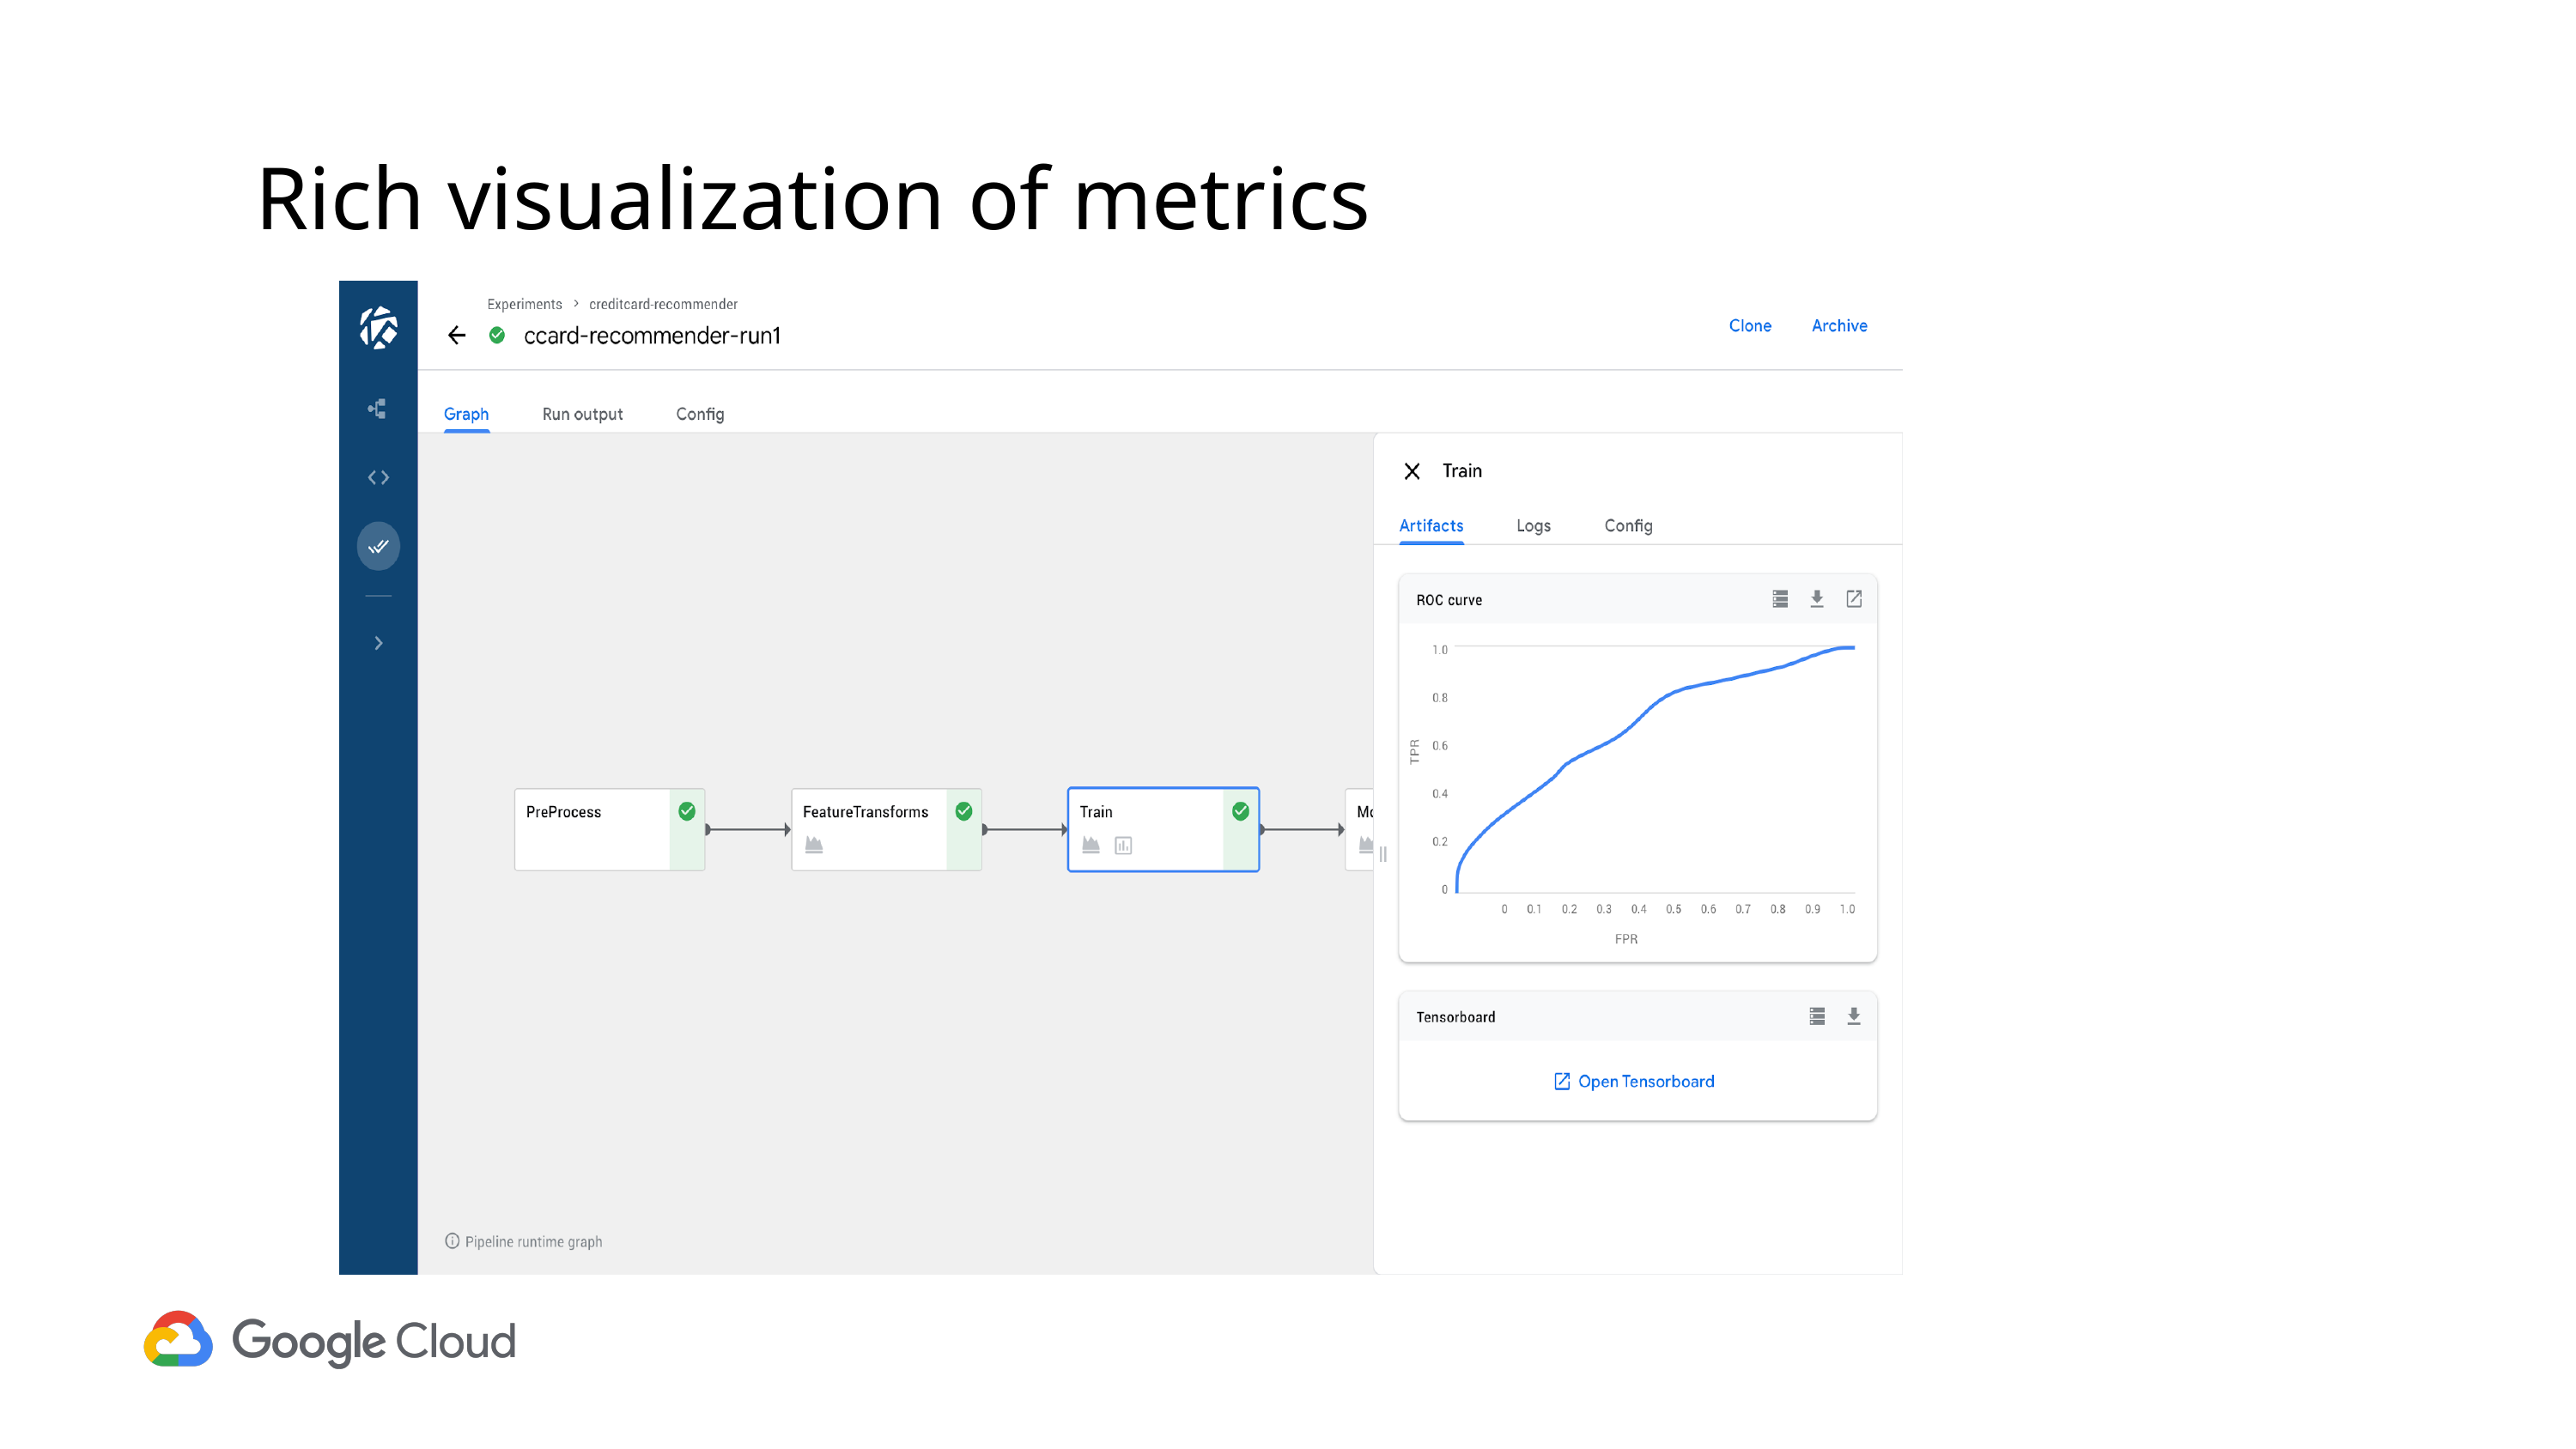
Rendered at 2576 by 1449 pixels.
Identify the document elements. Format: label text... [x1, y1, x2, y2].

picture [142, 1303, 516, 1375]
title Rich visualization of metrics [242, 88, 2361, 303]
picture [339, 281, 1904, 1275]
